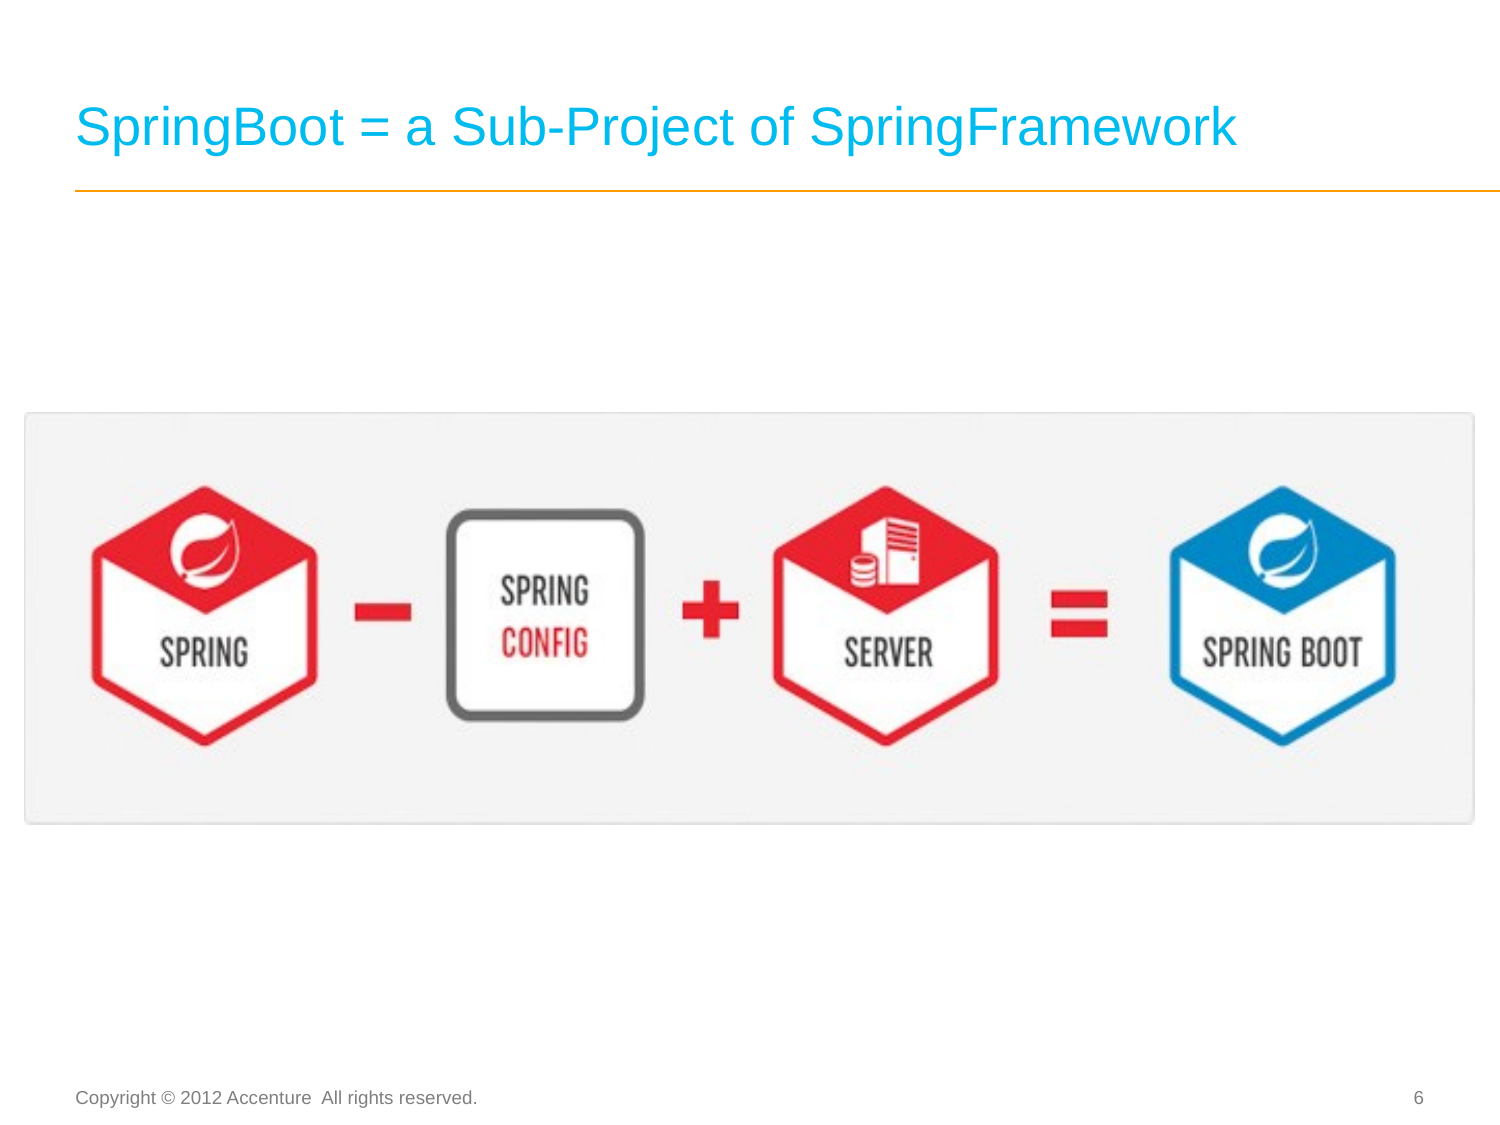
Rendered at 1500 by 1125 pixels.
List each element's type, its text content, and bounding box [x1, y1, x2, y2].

title SpringBoot = a Sub-Project of SpringFramework [75, 27, 1422, 157]
picture [24, 412, 1476, 826]
